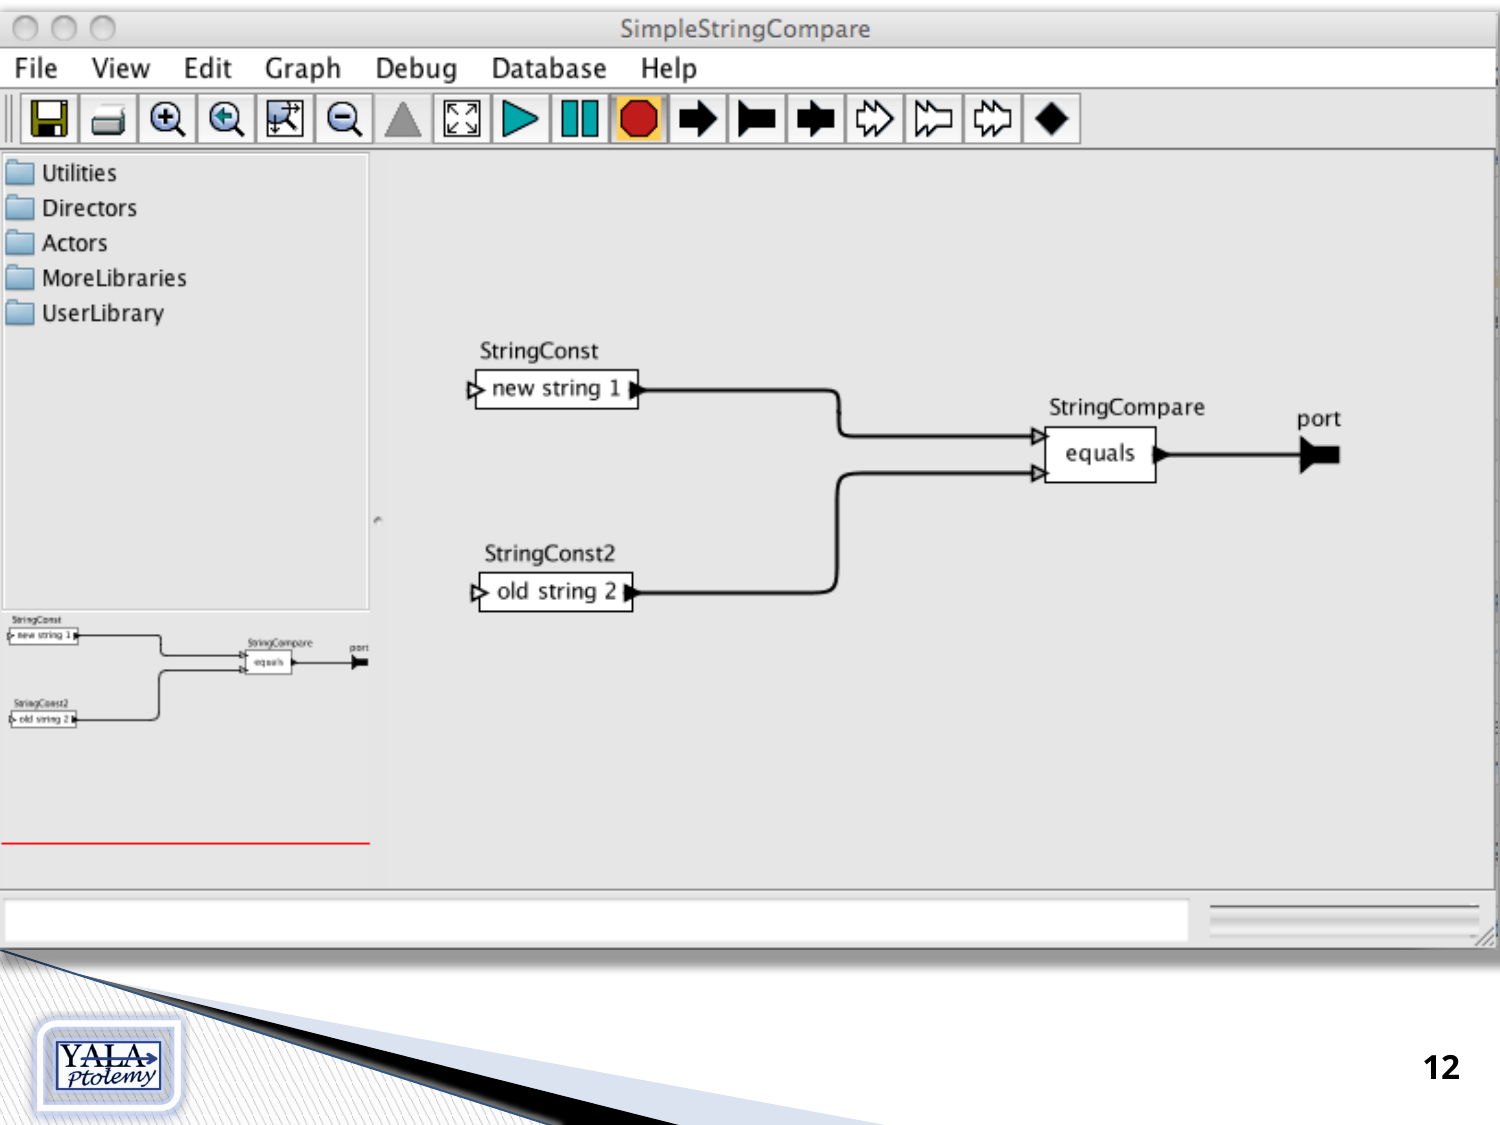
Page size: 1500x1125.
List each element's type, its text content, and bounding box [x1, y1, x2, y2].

text_box Demo [218, 1114, 229, 1125]
text_box Demo [230, 1039, 241, 1050]
text_box Demo [206, 1114, 217, 1125]
text_box Demo [315, 1101, 326, 1113]
text_box Demo [472, 1114, 483, 1125]
text_box Demo [194, 1051, 205, 1063]
text_box Demo [303, 1089, 314, 1100]
text_box Demo [230, 1027, 241, 1038]
text_box Demo [13, 1051, 24, 1063]
text_box Demo [1, 1014, 12, 1026]
text_box Demo [278, 1040, 290, 1050]
text_box Demo [49, 1002, 60, 1011]
text_box Demo [363, 1076, 374, 1088]
text_box Demo [13, 1089, 24, 1100]
text_box Demo [339, 1089, 350, 1100]
text_box Demo [291, 1064, 302, 1075]
text_box Demo [278, 1051, 290, 1063]
text_box Demo [206, 1089, 217, 1100]
text_box Demo [375, 1076, 386, 1088]
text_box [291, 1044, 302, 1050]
text_box Demo [218, 1027, 229, 1038]
text_box Demo [266, 1076, 277, 1088]
text_box Demo [109, 1002, 120, 1011]
text_box Demo [278, 1114, 290, 1125]
text_box Demo [218, 1089, 229, 1100]
text_box Demo [230, 1114, 241, 1125]
text_box Demo [291, 1101, 302, 1113]
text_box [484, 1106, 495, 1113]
text_box Demo [351, 1101, 362, 1113]
text_box Demo [303, 1076, 314, 1088]
text_box Demo [73, 1002, 84, 1011]
text_box Demo [423, 1114, 435, 1125]
text_box Demo [291, 1051, 302, 1063]
text_box Demo [206, 1051, 217, 1063]
text_box Demo [254, 1064, 265, 1075]
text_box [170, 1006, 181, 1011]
text_box Demo [339, 1064, 350, 1075]
text_box Demo [327, 1101, 338, 1113]
text_box Demo [1, 1002, 12, 1013]
text_box Demo [230, 1101, 241, 1113]
text_box Demo [266, 1089, 277, 1100]
text_box Demo [387, 1114, 398, 1125]
text_box Demo [339, 1076, 350, 1088]
text_box Demo [73, 989, 84, 1001]
text_box Demo [254, 1076, 265, 1088]
text_box Demo [13, 989, 24, 1001]
text_box Demo [206, 1027, 217, 1038]
text_box Demo [484, 1114, 495, 1125]
text_box Demo [13, 1064, 24, 1075]
text_box Demo [1, 977, 12, 988]
text_box Demo [460, 1114, 471, 1125]
text_box Demo [13, 1101, 24, 1113]
text_box Demo [327, 1064, 338, 1075]
text_box Demo [387, 1076, 398, 1088]
text_box Demo [242, 1051, 253, 1063]
text_box Demo [315, 1114, 326, 1125]
text_box Demo [278, 1076, 290, 1088]
text_box Demo [327, 1114, 338, 1125]
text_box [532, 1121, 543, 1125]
text_box Demo [242, 1076, 253, 1088]
text_box Demo [254, 1101, 265, 1113]
text_box Demo [303, 1114, 314, 1125]
text_box Demo [61, 1002, 72, 1011]
text_box Demo [448, 1101, 459, 1113]
text_box Demo [423, 1089, 435, 1100]
text_box Demo [315, 1064, 326, 1075]
text_box Demo [13, 1039, 24, 1050]
text_box Demo [194, 1064, 205, 1075]
text_box Demo [375, 1114, 386, 1125]
text_box Demo [375, 1101, 386, 1113]
text_box Demo [121, 990, 132, 1001]
text_box Demo [194, 1089, 205, 1100]
text_box Demo [327, 1089, 338, 1100]
text_box Demo [254, 1089, 265, 1100]
text_box Demo [363, 1089, 374, 1100]
text_box Demo [448, 1114, 459, 1125]
text_box Demo [133, 994, 145, 1001]
text_box Demo [218, 1051, 229, 1063]
text_box Demo [363, 1101, 374, 1113]
text_box Demo [194, 1039, 205, 1050]
text_box Demo [436, 1101, 447, 1113]
text_box Demo [194, 1101, 205, 1113]
text_box Demo [133, 1002, 145, 1011]
text_box Demo [230, 1064, 241, 1075]
text_box Demo [496, 1114, 507, 1125]
text_box Demo [278, 1064, 290, 1075]
text_box Demo [254, 1051, 265, 1063]
text_box Demo [97, 1002, 108, 1011]
text_box Demo [206, 1064, 217, 1075]
text_box Demo [411, 1089, 422, 1100]
text_box Demo [520, 1117, 531, 1125]
text_box Demo [206, 1017, 217, 1026]
text_box Demo [266, 1039, 277, 1050]
text_box Demo [266, 1051, 277, 1063]
text_box Demo [375, 1089, 386, 1100]
text_box Demo [411, 1114, 422, 1125]
text_box Demo [339, 1114, 350, 1125]
text_box Demo [25, 977, 36, 988]
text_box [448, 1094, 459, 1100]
text_box Demo [1, 989, 12, 1001]
text_box Demo [194, 1114, 205, 1125]
text_box Demo [242, 1064, 253, 1075]
text_box Demo [13, 1114, 24, 1125]
text_box Demo [278, 1101, 290, 1113]
text_box Demo [61, 977, 72, 988]
text_box Demo [1, 1039, 12, 1050]
text_box Demo [1, 1076, 12, 1088]
text_box Demo [399, 1114, 410, 1125]
text_box Demo [230, 1051, 241, 1063]
text_box Demo [291, 1076, 302, 1088]
text_box Demo [363, 1067, 374, 1075]
text_box Demo [1, 1114, 12, 1125]
text_box Demo [399, 1089, 410, 1100]
text_box Demo [351, 1076, 362, 1088]
text_box Demo [351, 1064, 362, 1075]
text_box Demo [351, 1114, 362, 1125]
text_box Demo [37, 977, 48, 988]
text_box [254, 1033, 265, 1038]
text_box Demo [327, 1076, 338, 1088]
text_box Demo [315, 1089, 326, 1100]
text_box Demo [1, 1064, 12, 1075]
text_box Demo [194, 1076, 205, 1088]
text_box Demo [460, 1101, 471, 1113]
text_box Demo [242, 1114, 253, 1125]
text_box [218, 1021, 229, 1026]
text_box Demo [61, 989, 72, 1001]
text_box Demo [146, 1002, 157, 1011]
text_box Demo [73, 977, 84, 988]
text_box Demo [49, 977, 60, 988]
text_box Demo [303, 1051, 314, 1063]
text_box Demo [242, 1089, 253, 1100]
text_box Demo [399, 1079, 410, 1088]
picture [24, 1011, 190, 1125]
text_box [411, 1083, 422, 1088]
text_box Demo [387, 1101, 398, 1113]
text_box Demo [218, 1101, 229, 1113]
text_box Demo [254, 1039, 265, 1050]
text_box Demo [254, 1114, 265, 1125]
text_box Demo [13, 1027, 24, 1038]
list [0, 12, 1498, 951]
text_box Demo [303, 1064, 314, 1075]
text_box Demo [1, 1101, 12, 1113]
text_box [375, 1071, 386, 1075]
text_box Demo [266, 1114, 277, 1125]
text_box Demo [85, 979, 96, 988]
text_box Demo [206, 1039, 217, 1050]
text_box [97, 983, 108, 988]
text_box Demo [387, 1089, 398, 1100]
text_box Demo [218, 1076, 229, 1088]
text_box Demo [399, 1101, 410, 1113]
text_box Demo [436, 1091, 447, 1100]
text_box Demo [37, 989, 48, 1001]
text_box Demo [266, 1101, 277, 1113]
text_box Demo [363, 1114, 374, 1125]
text_box Demo [351, 1089, 362, 1100]
text_box Demo [158, 1002, 169, 1011]
text_box Demo [291, 1114, 302, 1125]
text_box Demo [97, 989, 108, 1001]
text_box Demo [315, 1052, 326, 1063]
text_box Demo [194, 1014, 205, 1026]
text_box Demo [85, 989, 96, 1001]
text_box Demo [206, 1076, 217, 1088]
text_box Demo [423, 1101, 435, 1113]
text_box Demo [218, 1039, 229, 1050]
text_box Demo [25, 989, 36, 1001]
text_box Demo [303, 1101, 314, 1113]
text_box Demo [339, 1101, 350, 1113]
text_box Demo [206, 1101, 217, 1113]
text_box Demo [230, 1089, 241, 1100]
text_box Demo [278, 1089, 290, 1100]
text_box Demo [109, 989, 120, 1001]
text_box Demo [436, 1114, 447, 1125]
text_box Demo [25, 1002, 36, 1011]
text_box Demo [242, 1101, 253, 1113]
text_box Demo [1, 1027, 12, 1038]
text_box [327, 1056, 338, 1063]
text_box Demo [230, 1076, 241, 1088]
text_box Demo [13, 977, 24, 988]
text_box Demo [242, 1039, 253, 1050]
text_box Demo [13, 1076, 24, 1088]
text_box Demo [242, 1029, 253, 1038]
text_box Demo [315, 1076, 326, 1088]
text_box Demo [472, 1102, 483, 1113]
text_box Demo [13, 1002, 24, 1013]
text_box Demo [1, 1089, 12, 1100]
text_box Demo [13, 1014, 24, 1026]
text_box Demo [291, 1089, 302, 1100]
text_box Demo [1, 1051, 12, 1063]
text_box Demo [194, 1027, 205, 1038]
text_box Demo [218, 1064, 229, 1075]
text_box Demo [121, 1002, 132, 1011]
text_box Demo [266, 1064, 277, 1075]
text_box Demo [85, 1002, 96, 1011]
slide_number 12 [1396, 1025, 1475, 1099]
text_box Demo [508, 1114, 519, 1125]
text_box Demo [49, 989, 60, 1001]
text_box Demo [411, 1101, 422, 1113]
text_box Demo [37, 1002, 48, 1011]
